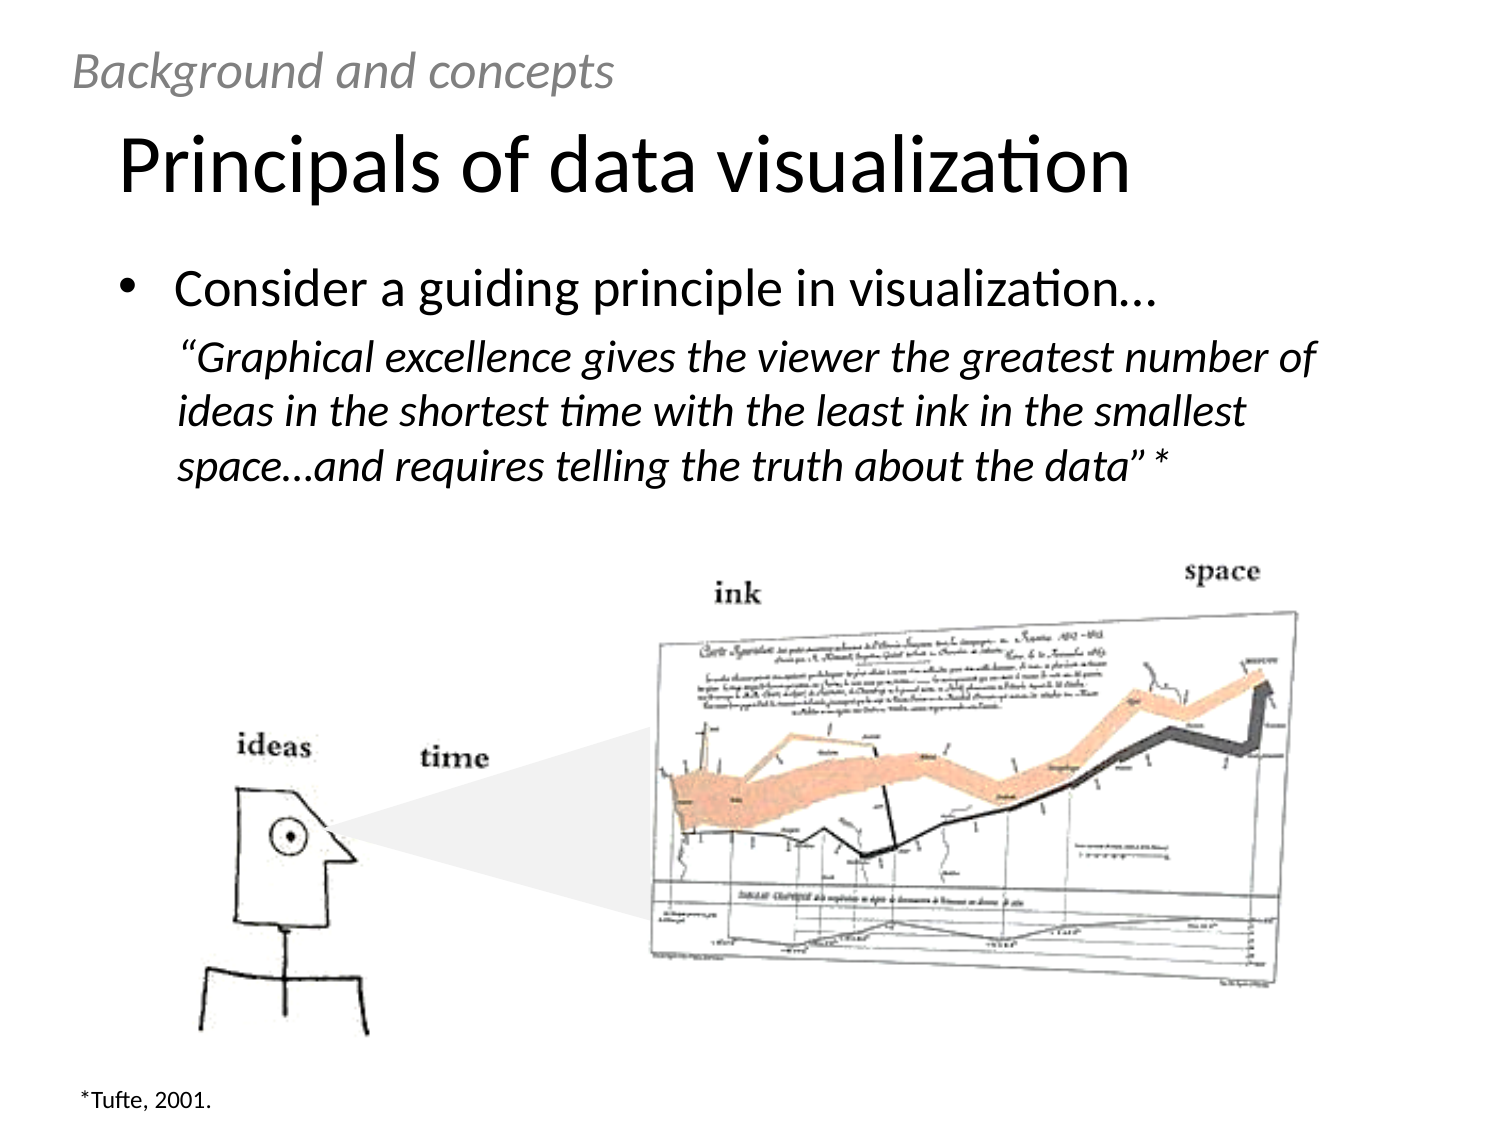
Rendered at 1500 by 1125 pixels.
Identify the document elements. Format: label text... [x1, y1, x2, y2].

list Background and concepts [56, 28, 642, 108]
title Principals of data visualization [103, 73, 1397, 244]
list Consider a guiding principle in visualization… “Graphical excellence gives the viewer the greatest number of ideas in the shortest time with the least ink in the smallest space…and requires telling the truth about the data”* [103, 244, 1397, 1073]
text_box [191, 562, 1309, 1042]
text_box *Tufte, 2001. [64, 1075, 227, 1121]
